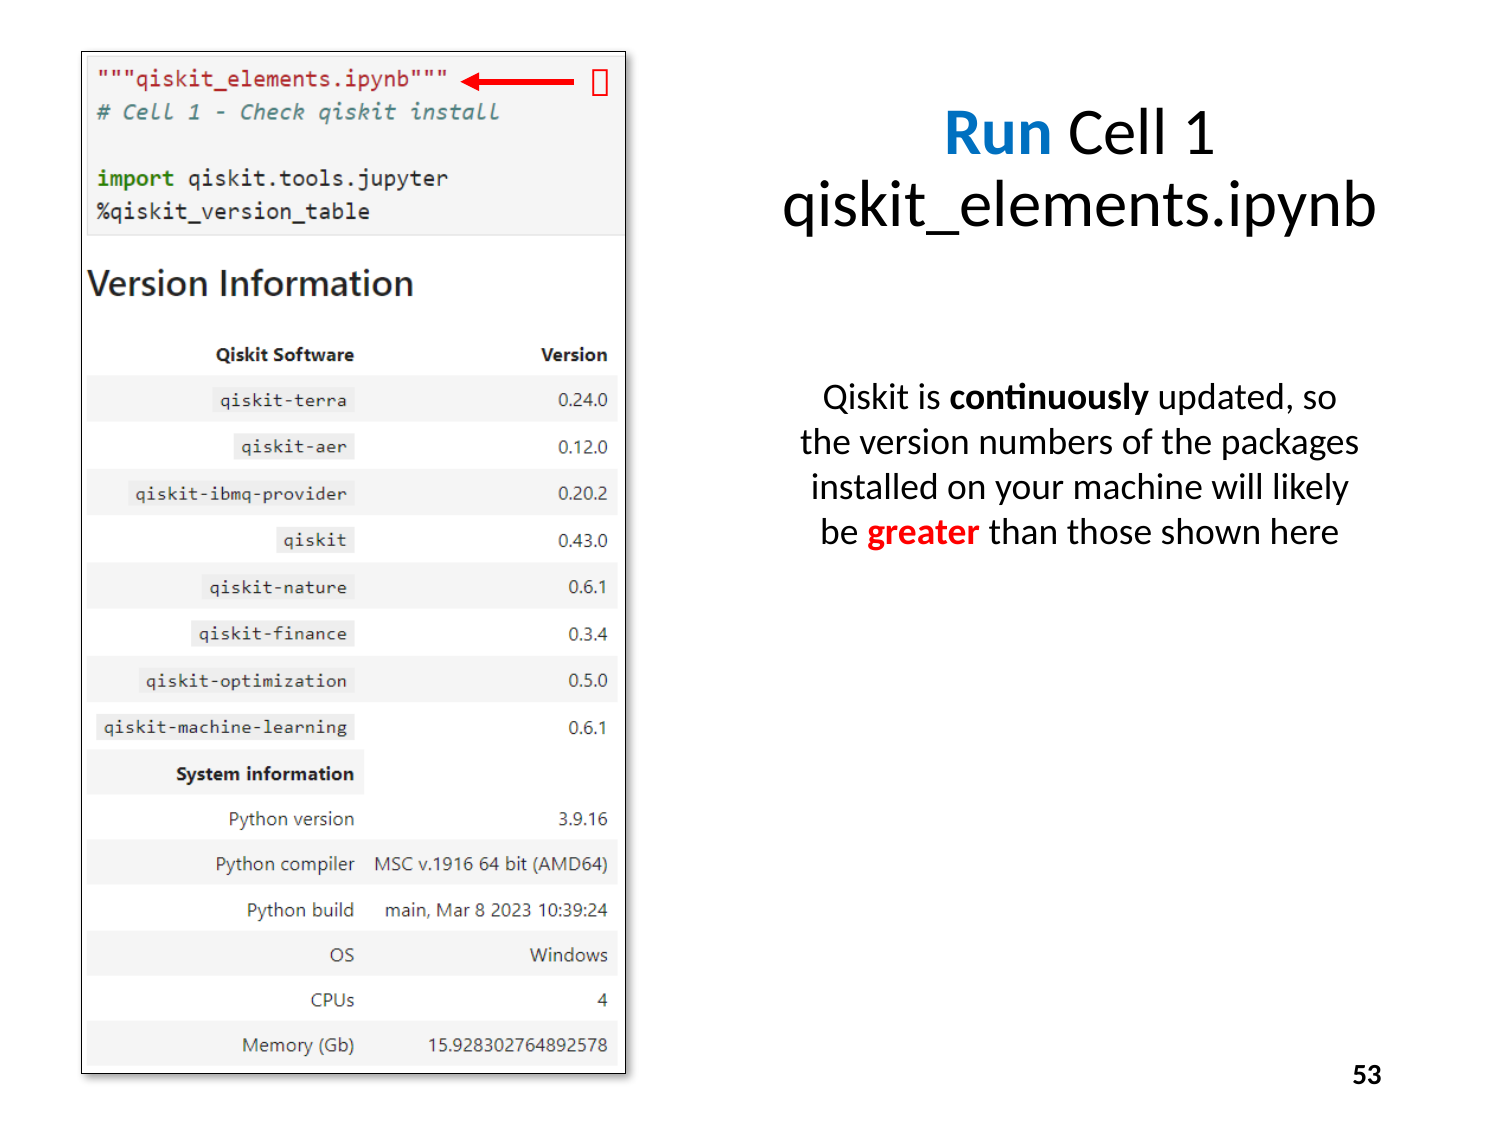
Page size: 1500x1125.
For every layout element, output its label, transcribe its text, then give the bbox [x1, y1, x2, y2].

slide_number 53 [1059, 1042, 1397, 1103]
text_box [460, 51, 637, 113]
picture [81, 51, 626, 1074]
title Run Cell 1 qiskit_elements.ipynb [763, 59, 1397, 278]
text_box Qiskit is continuously updated, so the version numbers of the packages installed on your machine will likely be greater than those shown here [781, 364, 1379, 560]
